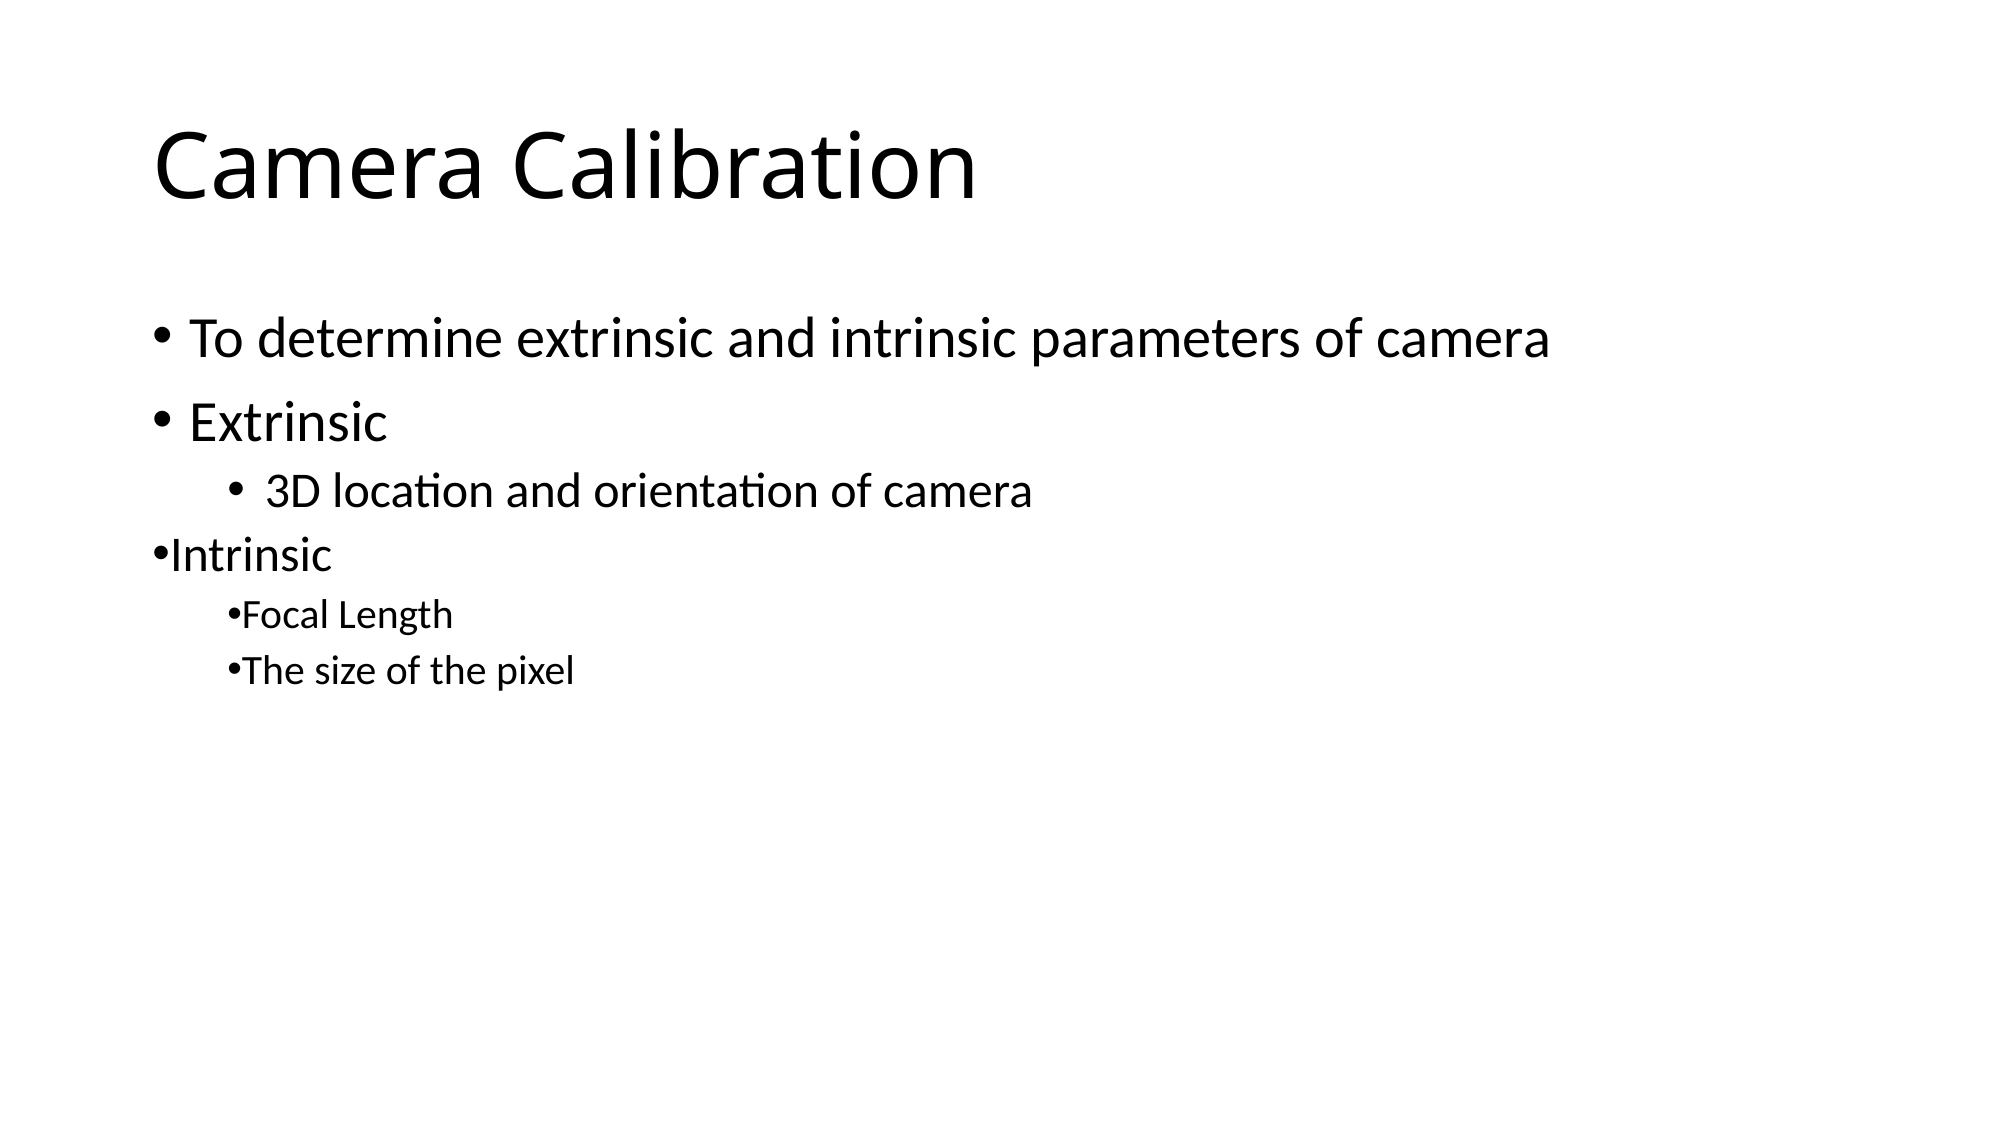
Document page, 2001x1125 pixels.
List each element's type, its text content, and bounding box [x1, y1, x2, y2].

list To determine extrinsic and intrinsic parameters of camera Extrinsic 3D location and orientation of camera Intrinsic Focal Length The size of the pixel [137, 299, 1863, 1014]
title Camera Calibration [137, 59, 1863, 278]
